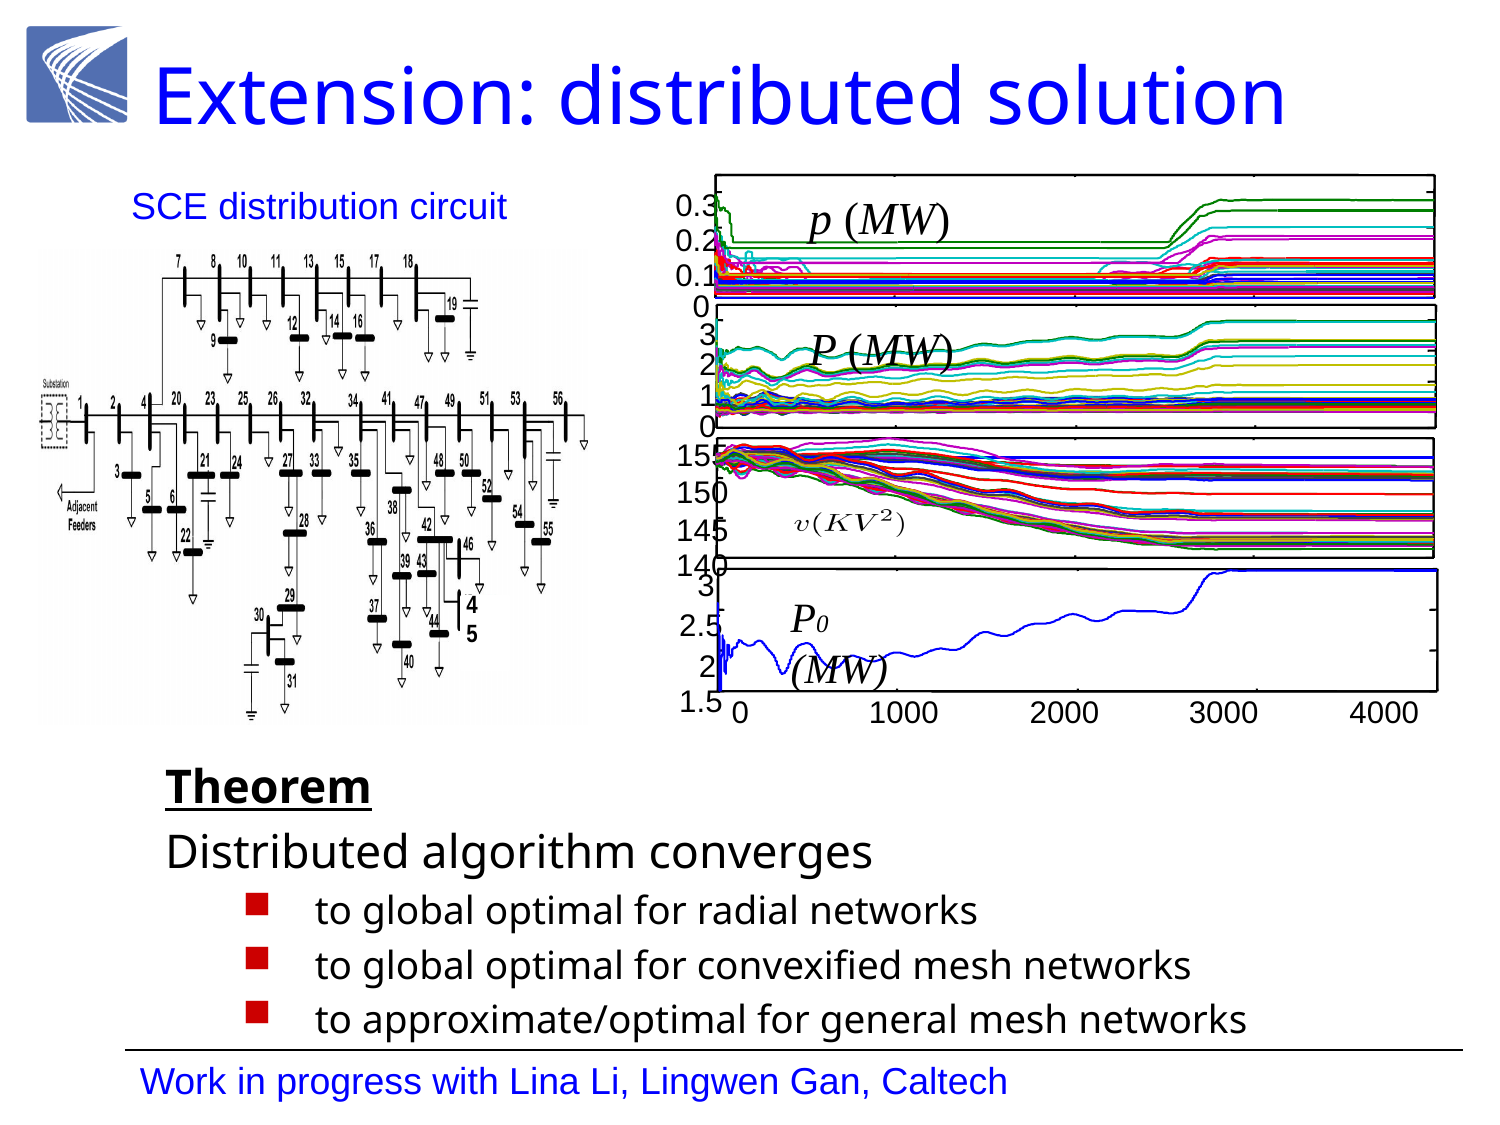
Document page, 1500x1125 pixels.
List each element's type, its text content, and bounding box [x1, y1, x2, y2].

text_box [674, 174, 1438, 713]
text_box Work in progress with Lina Li, Lingwen Gan, Caltech [125, 1058, 1450, 1110]
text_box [37, 249, 588, 726]
title Extension: distributed solution [137, 37, 1463, 176]
list Theorem Distributed algorithm converges to global optimal for radial networks to global optimal for convexified mesh networks to approximate/optimal for general mesh networks [149, 749, 1438, 1049]
text_box SCE distribution circuit [116, 174, 523, 235]
picture [24, 24, 129, 124]
